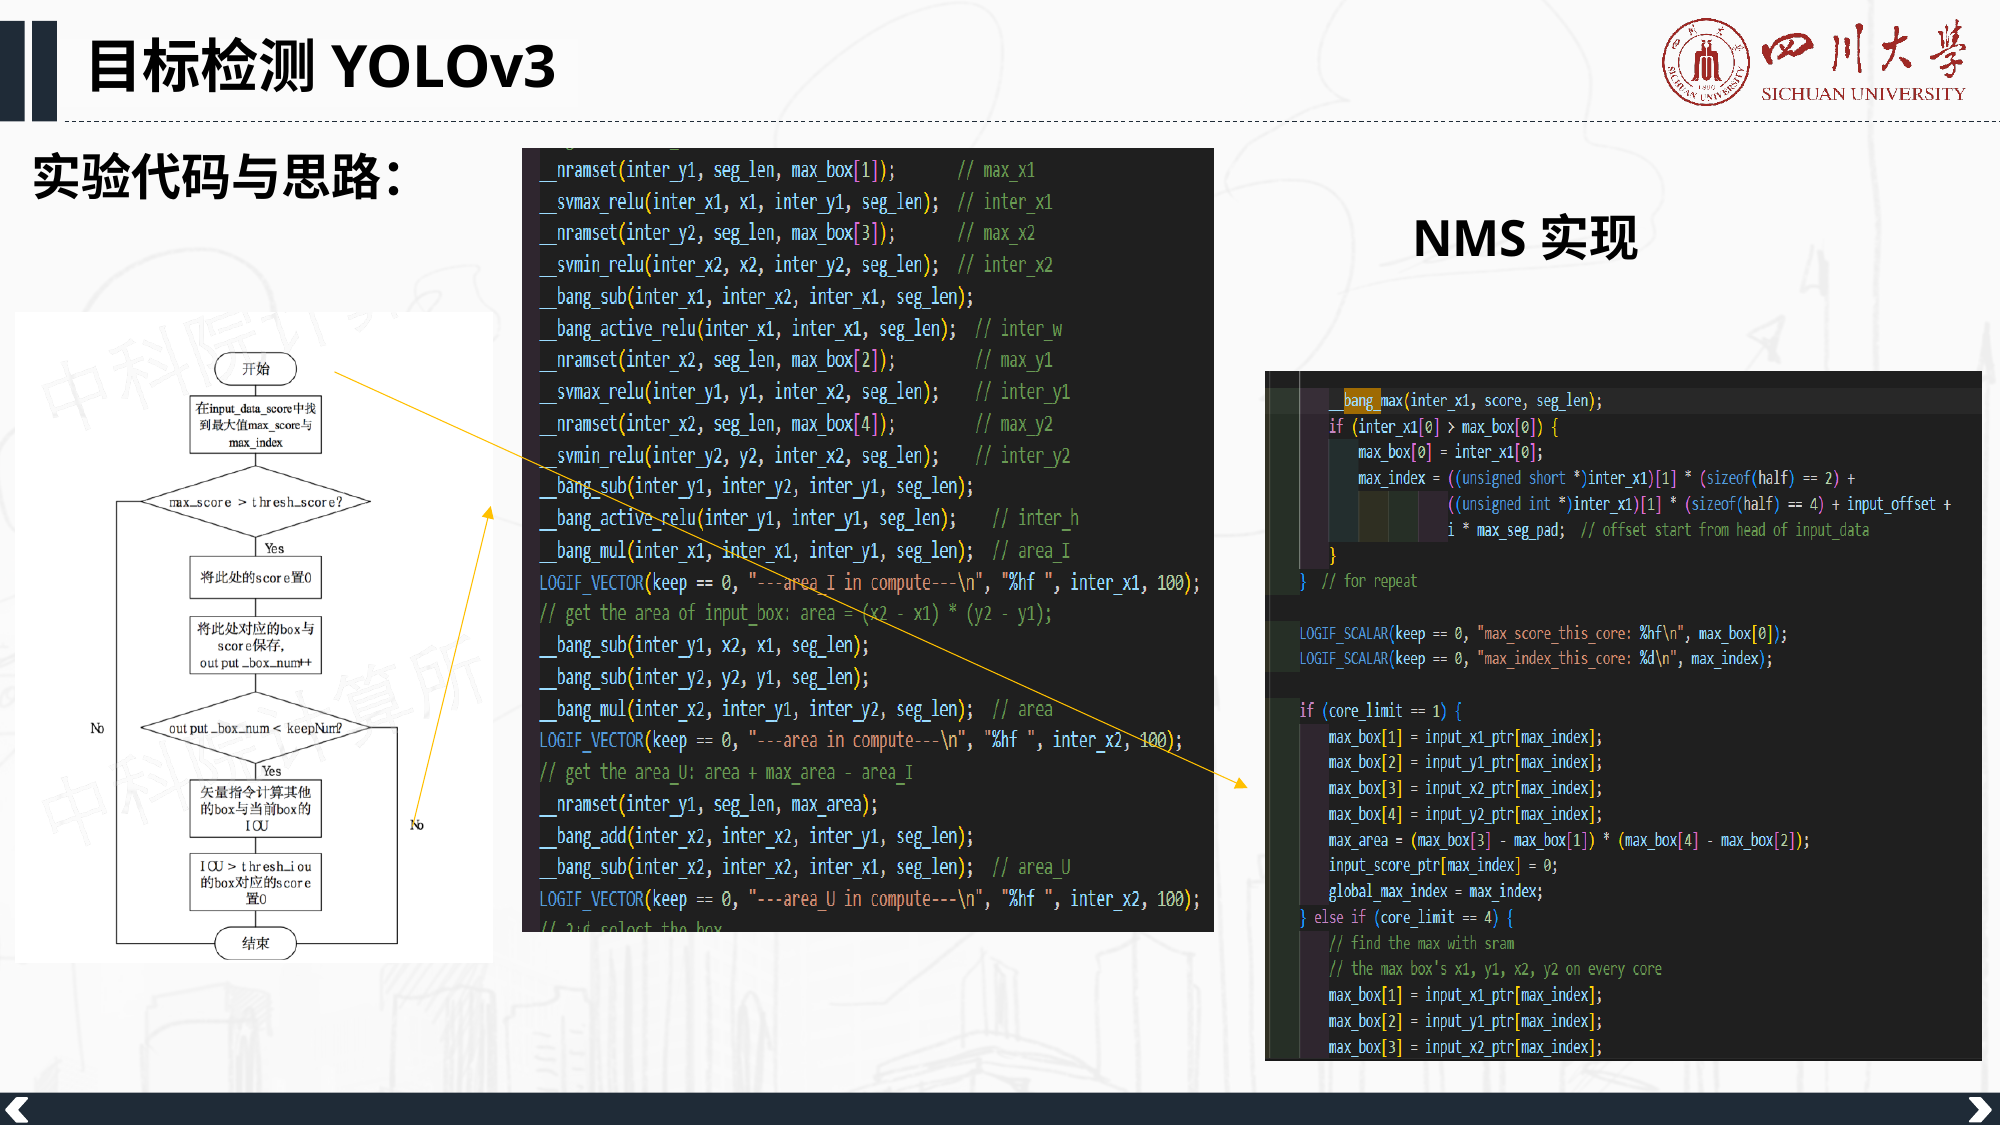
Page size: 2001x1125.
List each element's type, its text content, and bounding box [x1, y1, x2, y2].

text_box 实验代码与思路： [16, 138, 684, 213]
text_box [334, 371, 1248, 789]
picture [1264, 371, 1982, 1061]
picture [15, 312, 493, 963]
picture [522, 148, 1214, 371]
text_box NMS实现 [1397, 199, 1712, 275]
picture [522, 789, 1214, 932]
picture [1662, 18, 1966, 106]
text_box 目标检测YOLOv3 [69, 21, 737, 107]
text_box [59, 38, 579, 109]
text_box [412, 789, 491, 827]
